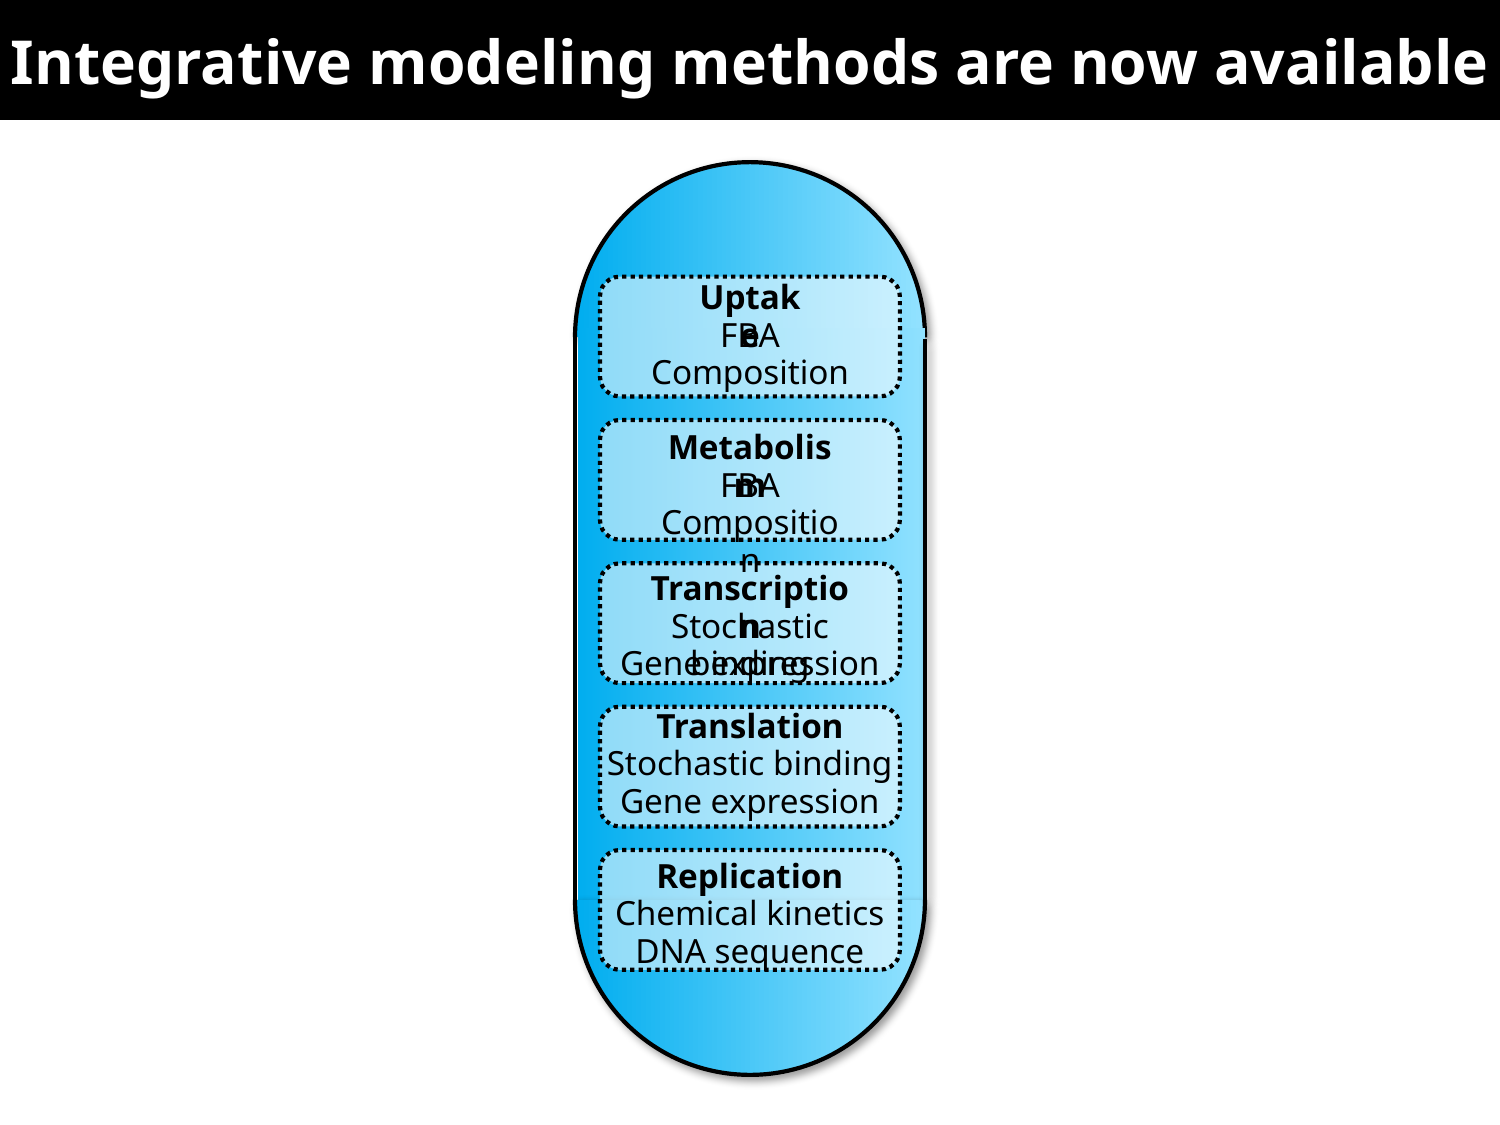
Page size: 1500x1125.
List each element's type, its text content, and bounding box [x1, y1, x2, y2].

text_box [574, 161, 926, 1076]
title Integrative modeling methods are now available [0, 0, 1500, 120]
